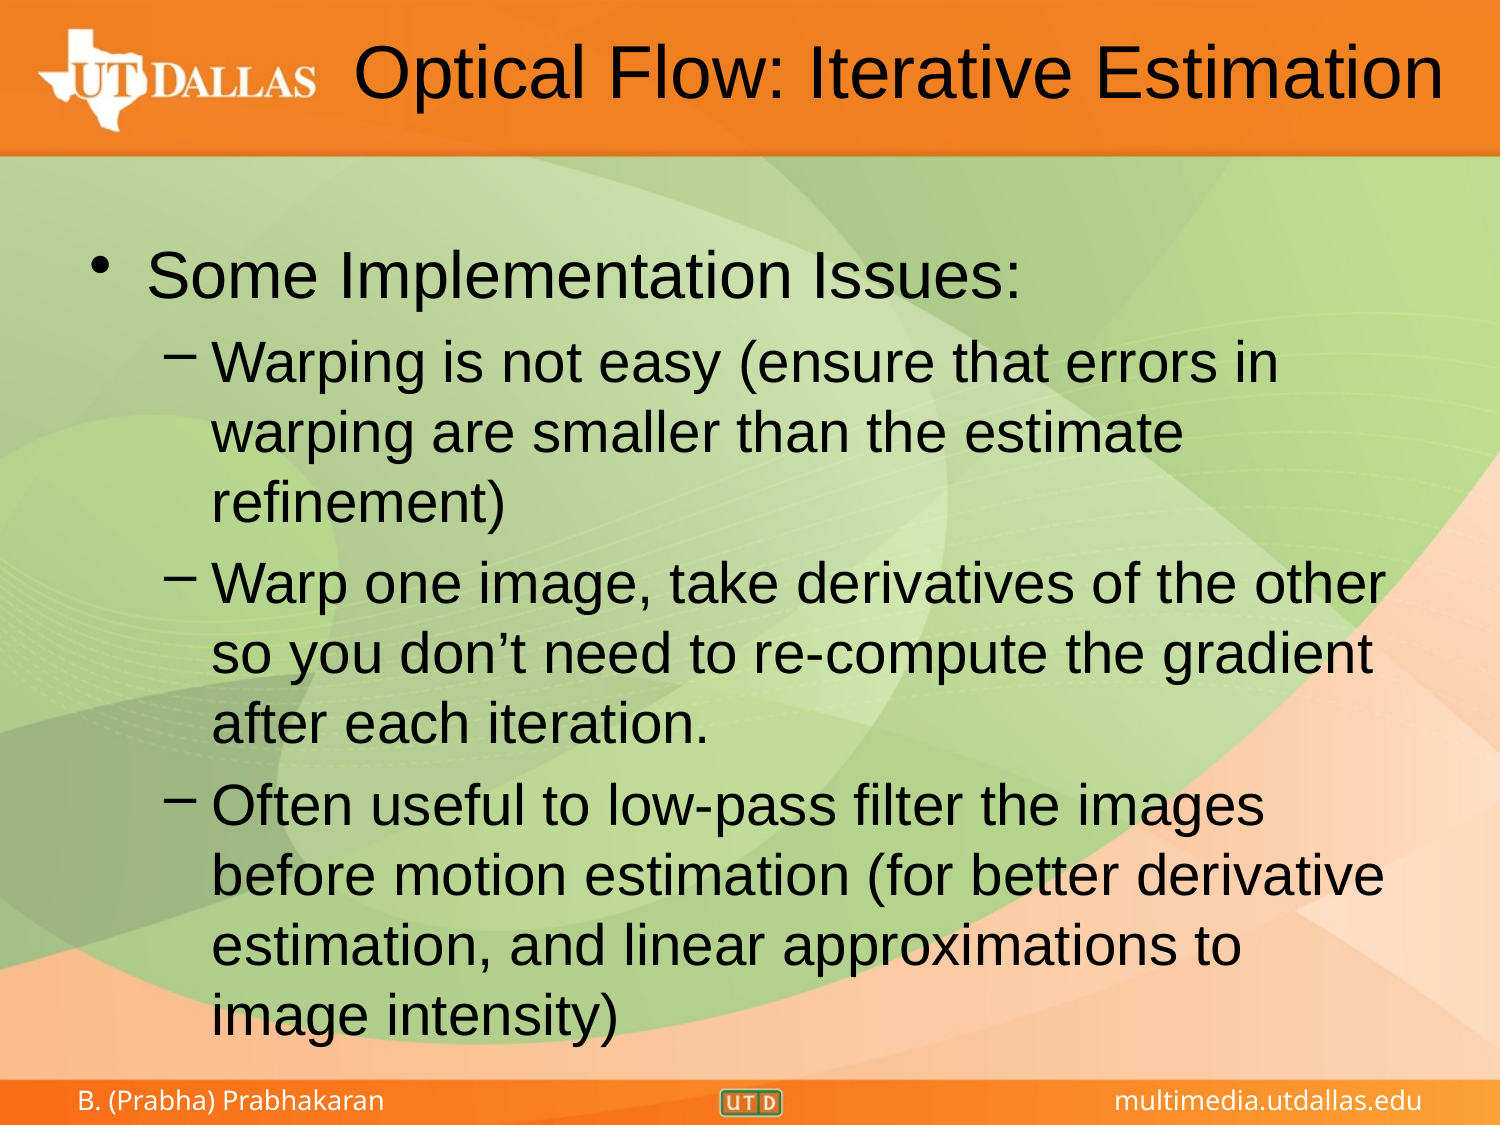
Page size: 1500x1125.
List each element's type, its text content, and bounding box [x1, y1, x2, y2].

list Some Implementation Issues: Warping is not easy (ensure that errors in warping are smaller than the estimate refinement) Warp one image, take derivatives of the other so you don’t need to re-compute the gradient after each iteration. Often useful to low-pass filter the images before motion estimation (for better derivative estimation, and linear approximations to image intensity) [75, 224, 1425, 968]
title Optical Flow: Iterative Estimation [262, 0, 1500, 163]
picture [0, 0, 1500, 1125]
